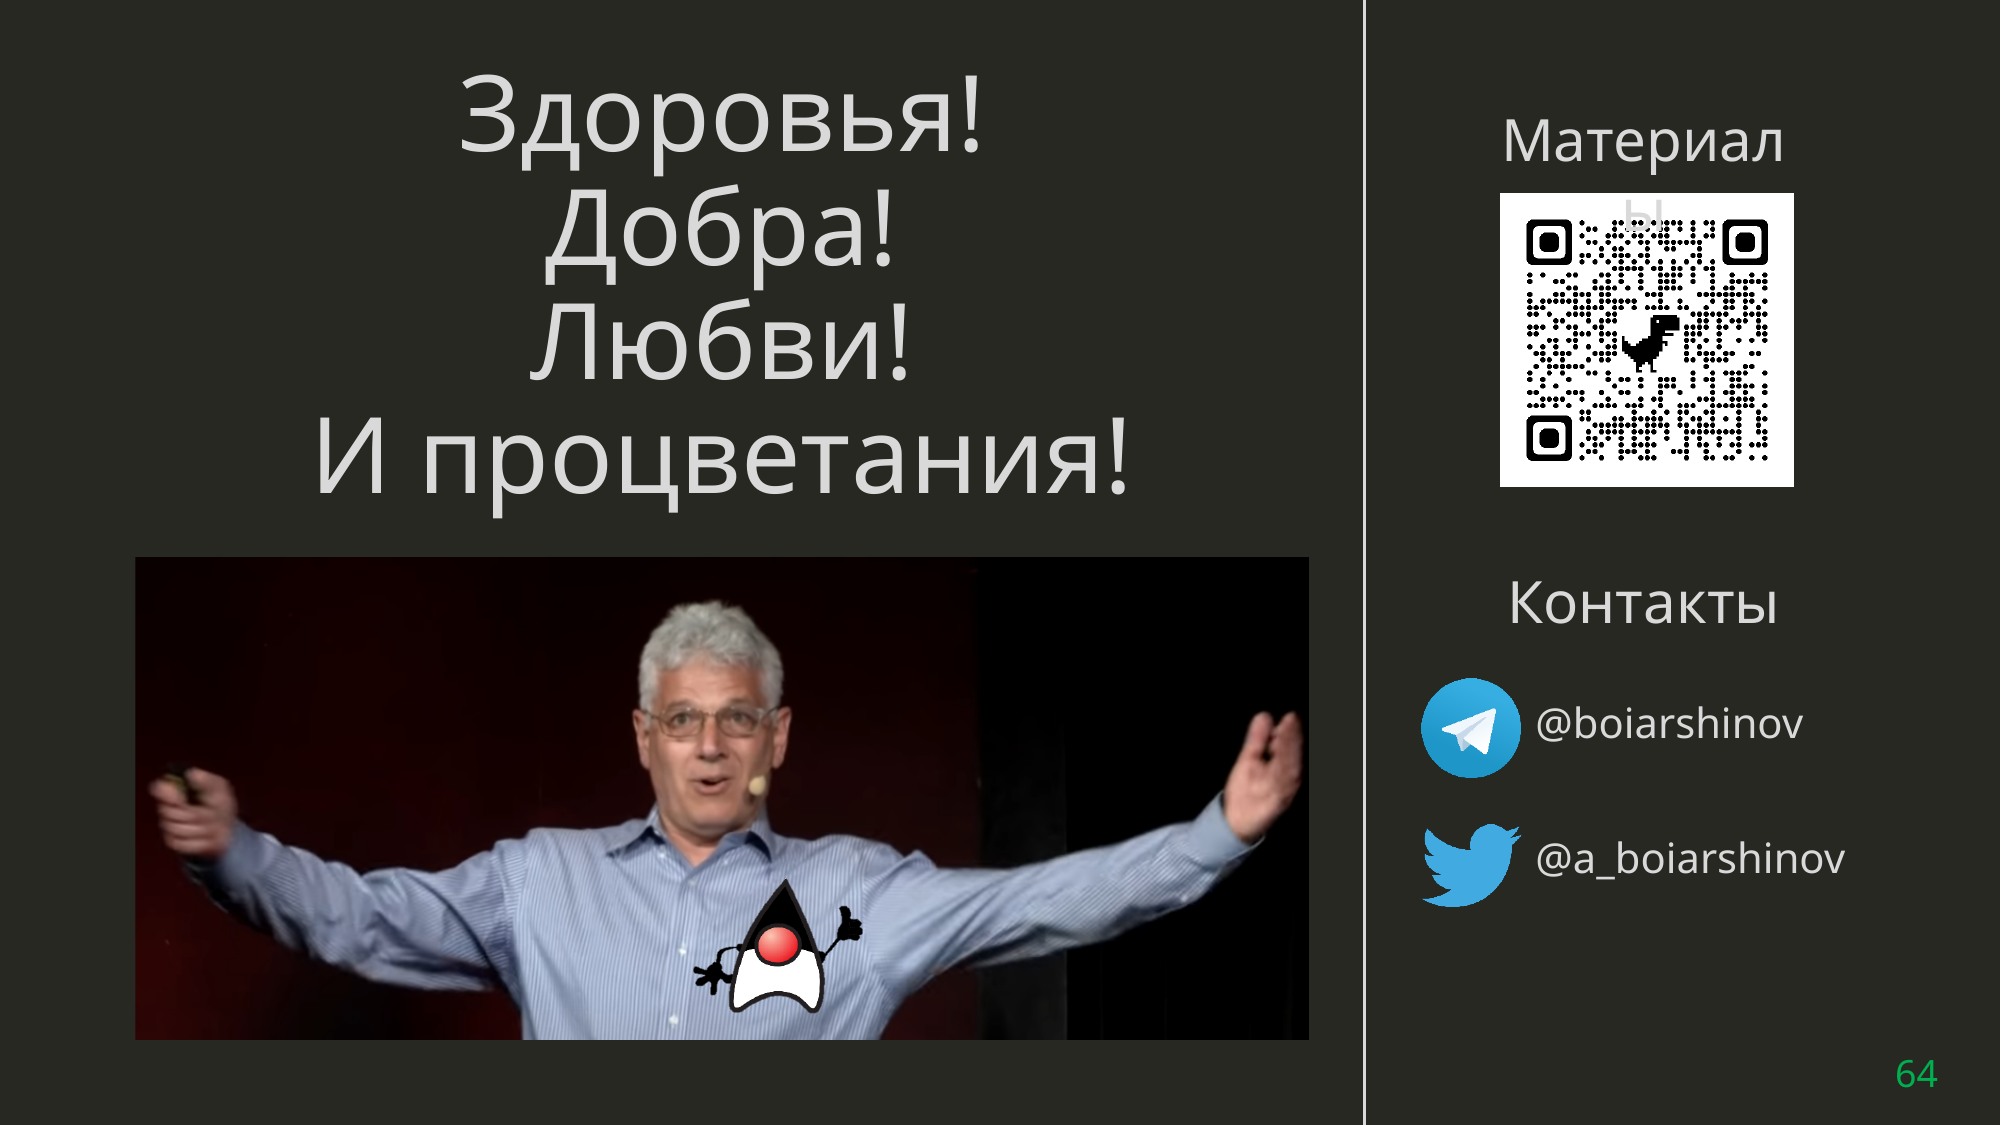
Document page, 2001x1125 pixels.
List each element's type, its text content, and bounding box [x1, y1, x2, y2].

picture [1420, 824, 1522, 907]
picture [135, 557, 1309, 1040]
picture [1499, 193, 1794, 487]
picture [1421, 678, 1521, 778]
title Здоровья! Добра! Любви! И процветания! [117, 50, 1327, 527]
text_box Контакты [1473, 557, 1814, 643]
text_box @a_boiarshinov [1522, 824, 1916, 889]
text_box Материалы [1473, 96, 1814, 251]
slide_number 64 [1809, 1042, 1953, 1103]
text_box @boiarshinov [1521, 689, 1916, 755]
